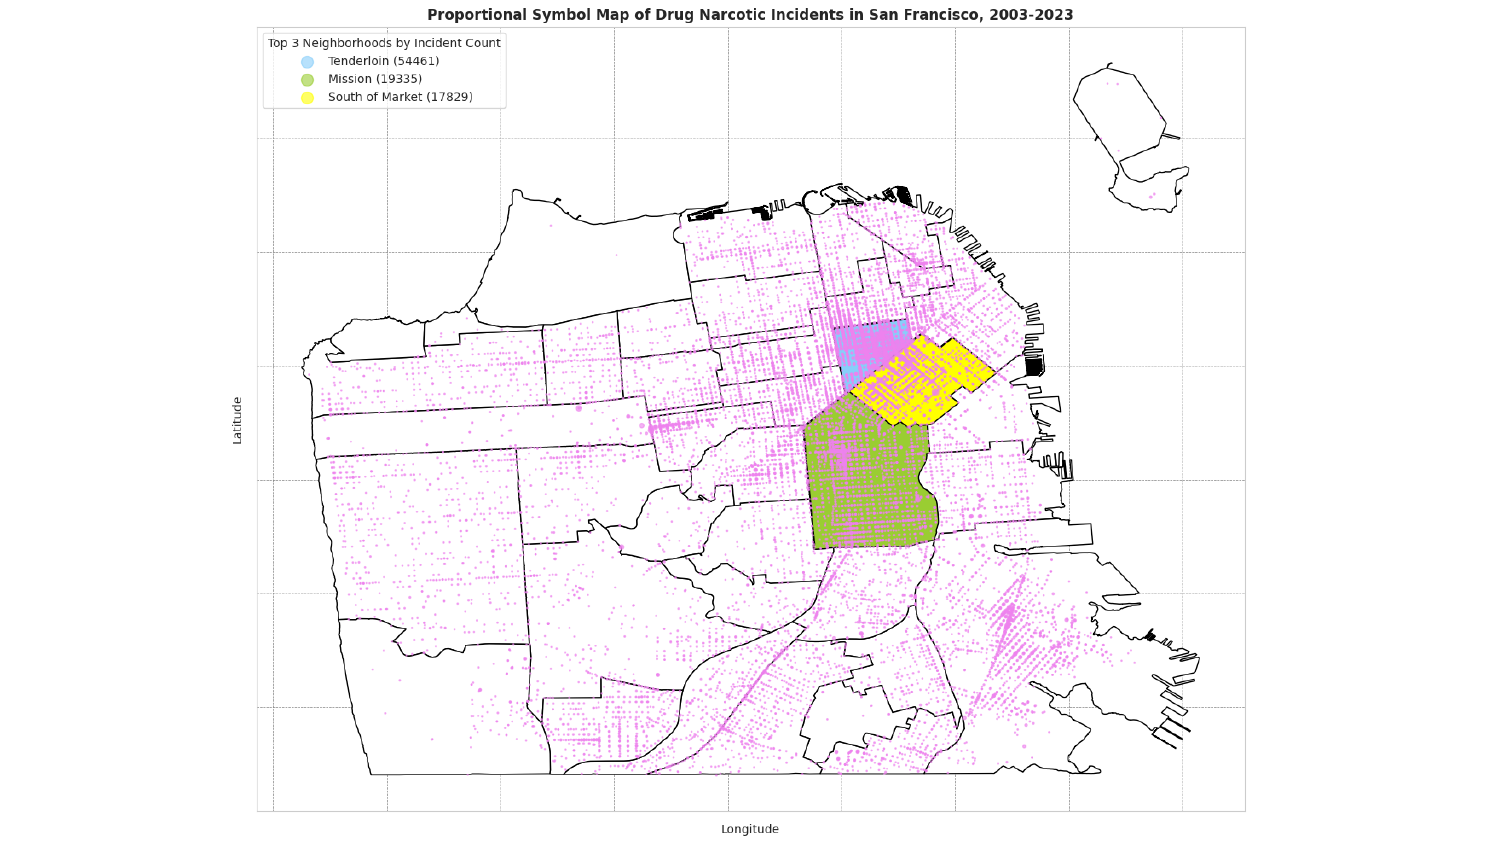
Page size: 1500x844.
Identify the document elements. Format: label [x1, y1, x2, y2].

picture [222, 0, 1253, 844]
